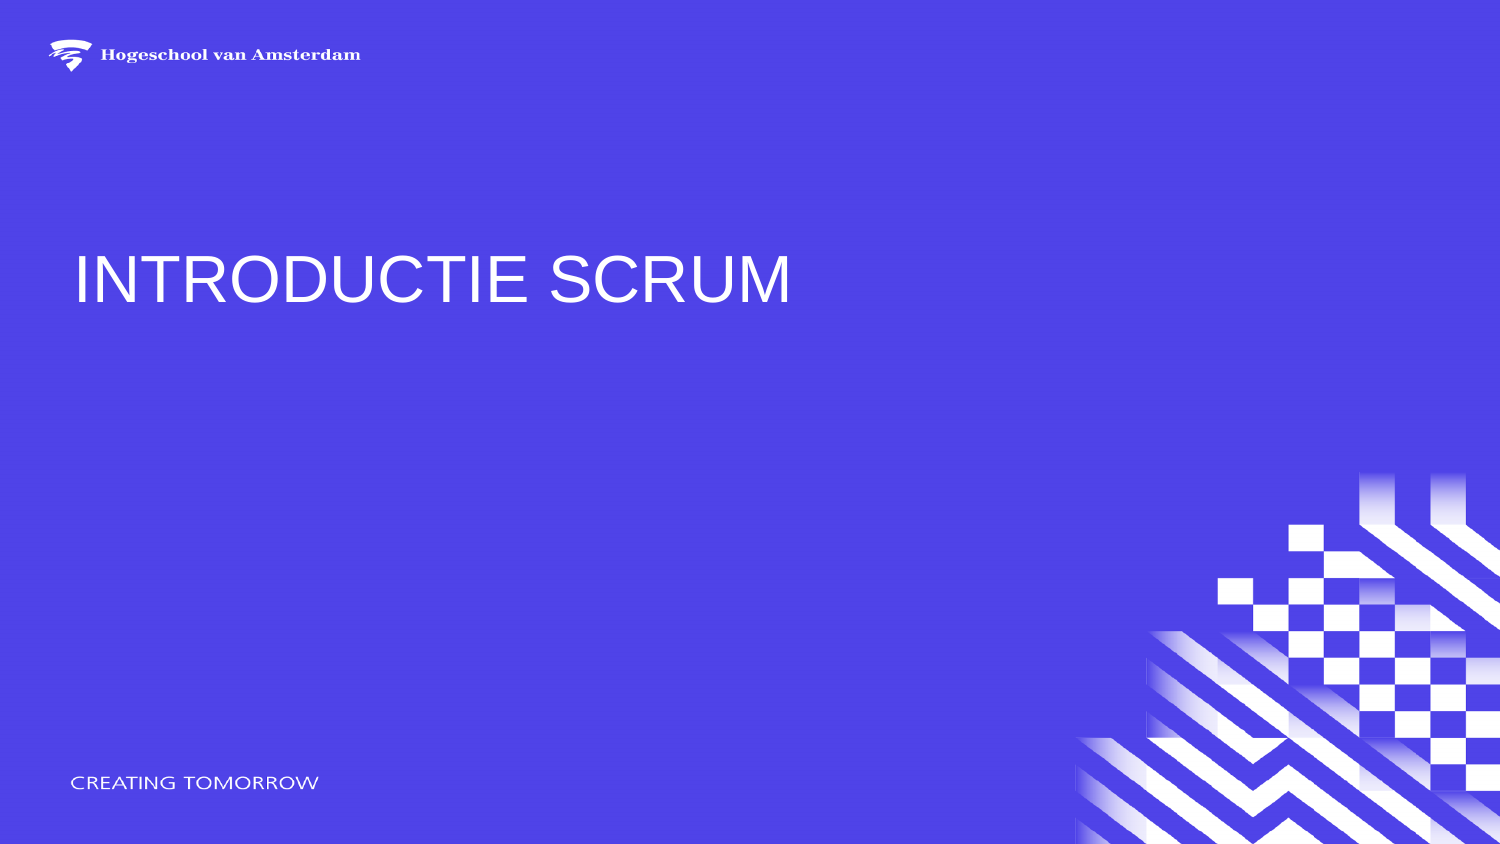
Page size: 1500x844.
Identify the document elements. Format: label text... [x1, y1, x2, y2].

picture [0, 0, 1500, 844]
title INTRODUCTIE SCRUM [59, 142, 1334, 324]
